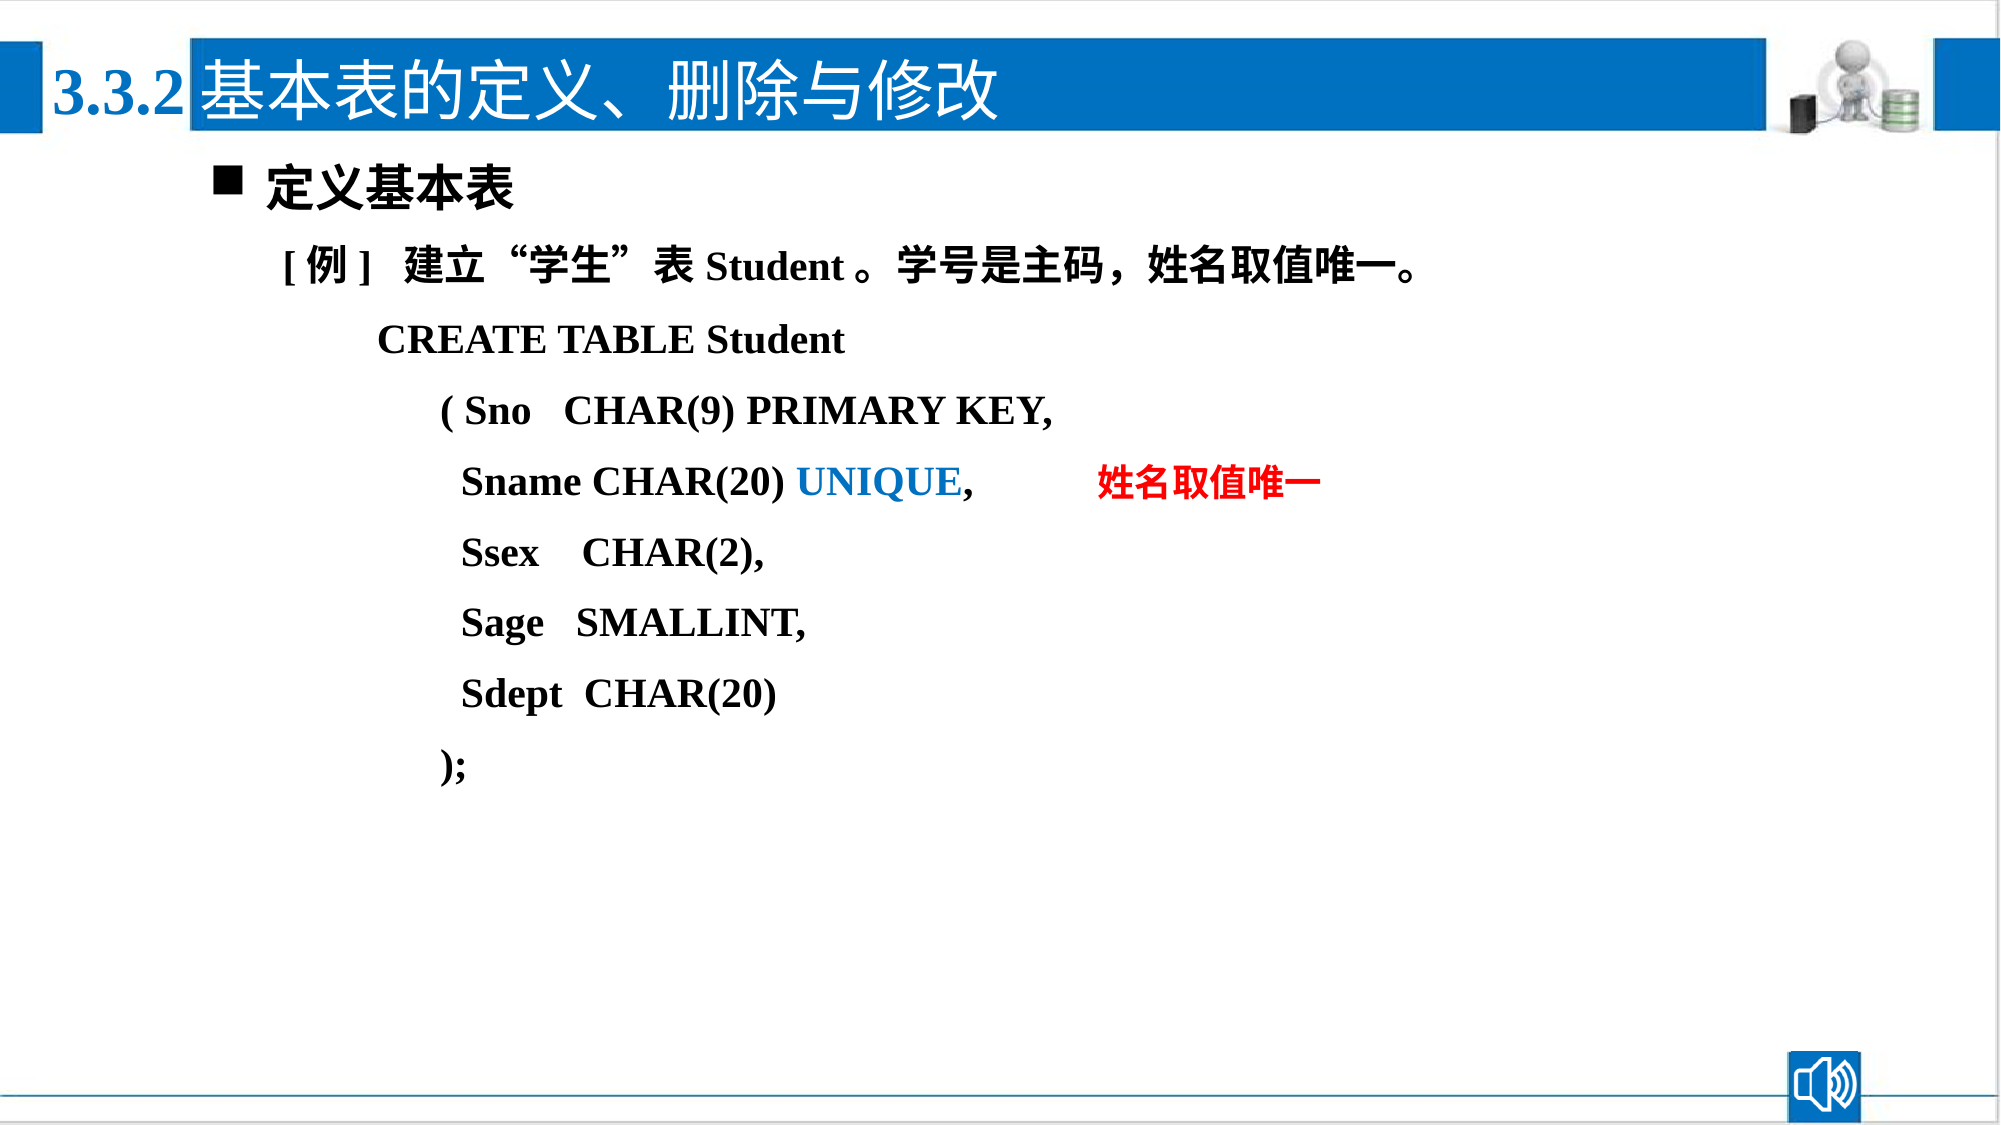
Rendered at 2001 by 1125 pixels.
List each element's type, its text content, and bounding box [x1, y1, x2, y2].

text_box 姓名取值唯一 [1082, 451, 1479, 512]
text_box 3.3.2 [37, 40, 211, 136]
picture [0, 0, 2001, 1125]
text_box [例] 建立“学生”表Student。学号是主码，姓名取值唯一。 [267, 231, 1768, 297]
text_box 定义基本表 [194, 148, 658, 224]
text_box CREATE TABLE Student ( Sno CHAR(9) PRIMARY KEY, Sname CHAR(20) UNIQUE, Ssex CHAR(2), Sage SMALLINT, Sdept CHAR(20) ); [362, 304, 1863, 795]
text_box 基本表的定义、删除与修改 [184, 41, 1048, 136]
